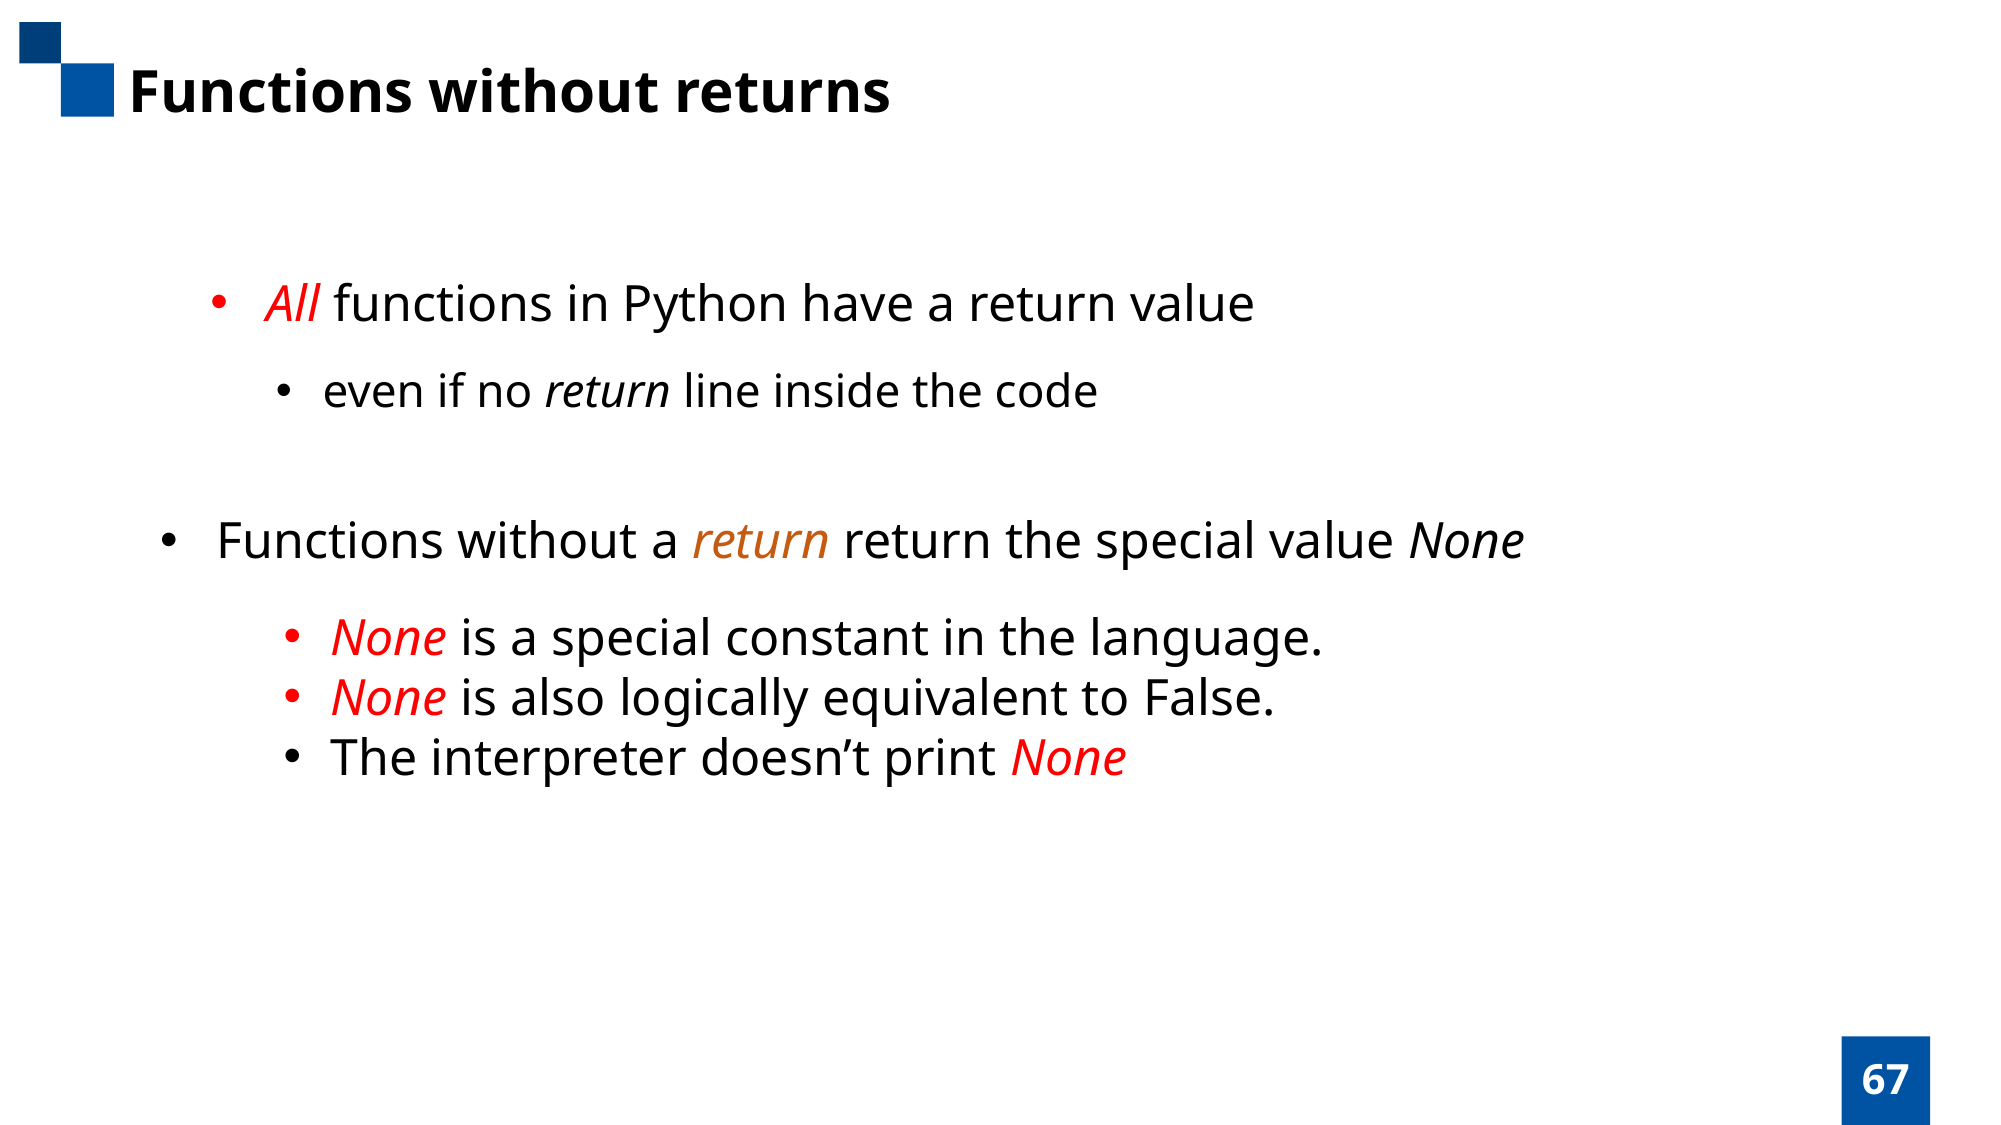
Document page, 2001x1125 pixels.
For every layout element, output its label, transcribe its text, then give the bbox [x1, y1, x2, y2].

slide_number 67 [1771, 1051, 2000, 1112]
text_box even if no return line inside the code [261, 354, 1126, 425]
text_box None is a special constant in the language. None is also logically equivalent to False. The interpreter doesn’t print None [268, 597, 1340, 793]
text_box Functions without returns [114, 47, 1040, 132]
text_box All functions in Python have a return value [195, 263, 1285, 339]
text_box Functions without a return return the special value None [145, 501, 1723, 577]
